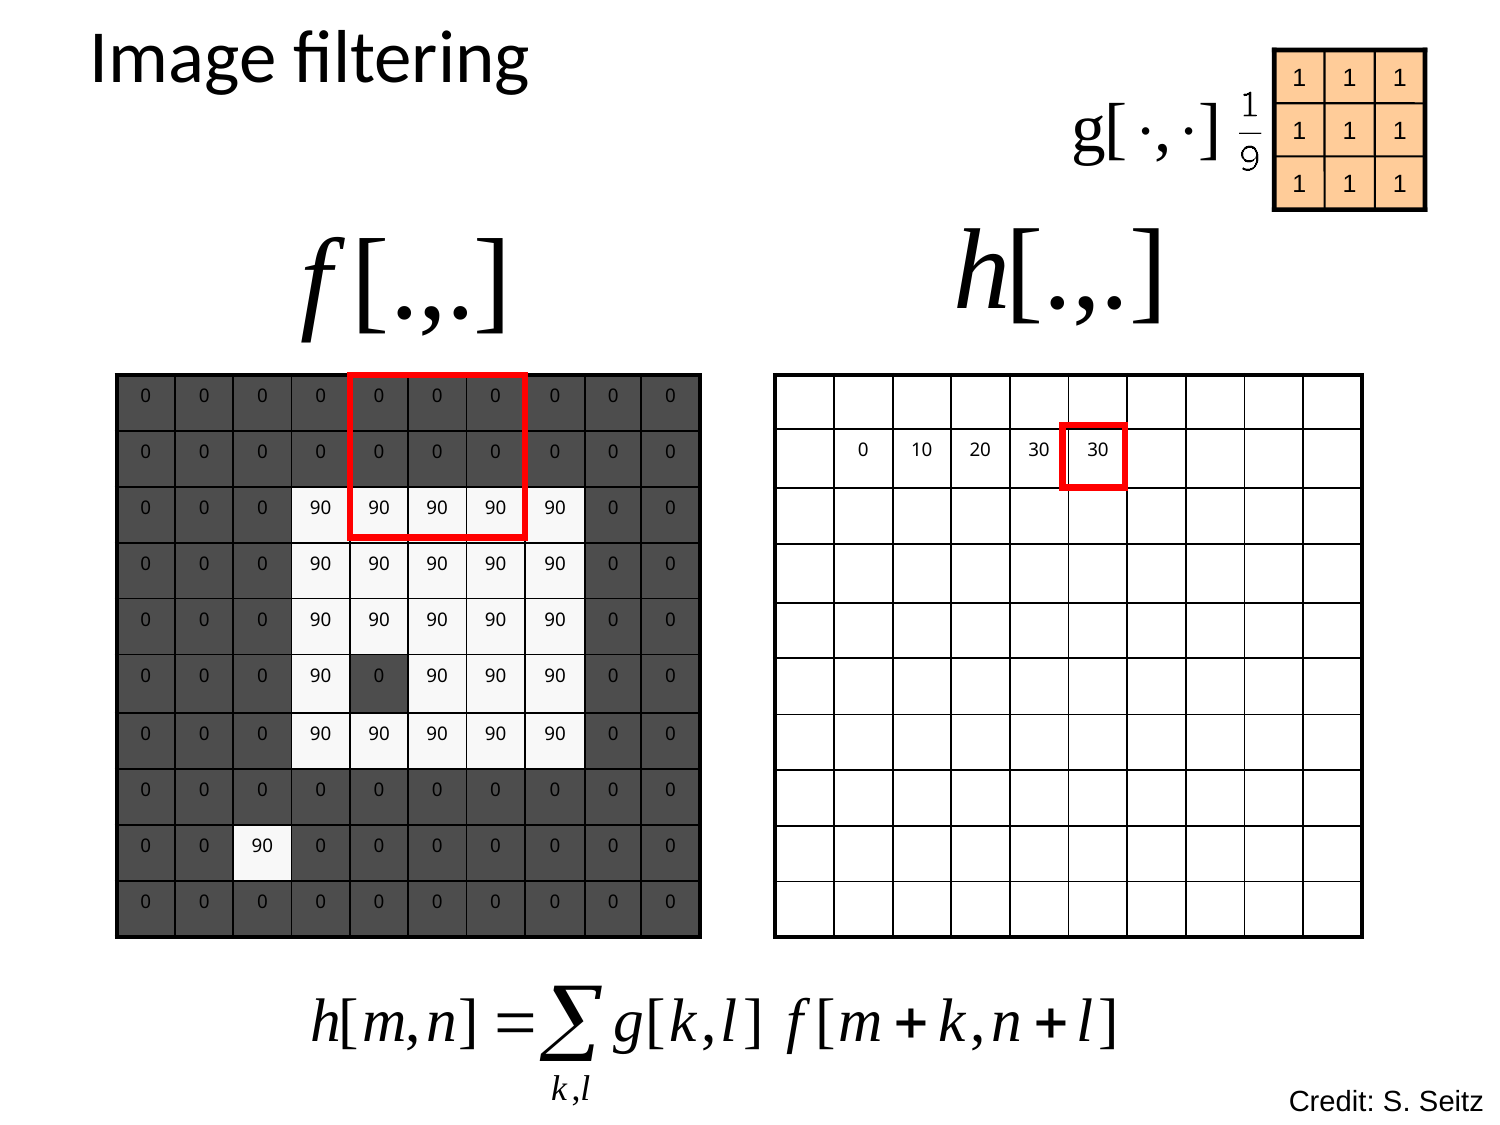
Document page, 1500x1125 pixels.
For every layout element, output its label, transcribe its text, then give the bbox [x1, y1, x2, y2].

table_cell 0 [586, 714, 640, 768]
table_cell 0 [467, 826, 524, 880]
table_cell [1011, 771, 1068, 825]
table_cell 0 [176, 714, 232, 768]
table_cell [1187, 659, 1244, 714]
table_cell [777, 659, 833, 714]
table_cell 0 [176, 770, 232, 824]
text_box [350, 376, 525, 538]
table_cell [1069, 771, 1126, 825]
table_cell [835, 659, 892, 714]
table_cell [777, 545, 833, 602]
table_cell 0 [234, 714, 291, 768]
table_cell 0 [586, 544, 640, 598]
table_cell 0 [586, 826, 640, 880]
table_header [777, 377, 833, 428]
table_cell [952, 489, 1009, 543]
table_cell 0 [119, 488, 174, 542]
table_cell [1011, 882, 1068, 935]
table_cell [1245, 489, 1302, 543]
table_cell 30 [1011, 430, 1062, 487]
table_cell [1187, 771, 1244, 825]
table_cell [1069, 659, 1126, 714]
table_cell [835, 715, 892, 769]
table_cell 0 [642, 882, 698, 935]
table_header [1011, 377, 1068, 428]
table_cell 90 [467, 714, 524, 768]
table_header [894, 377, 950, 428]
table_header [952, 377, 1009, 428]
table_cell 0 [586, 488, 640, 542]
table_cell [1304, 827, 1360, 881]
table_header [1069, 377, 1126, 428]
table_header [835, 377, 892, 428]
table_cell [894, 545, 950, 602]
table_cell 0 [467, 882, 524, 935]
table_cell [1069, 545, 1126, 602]
table_cell 0 [292, 770, 349, 824]
table_cell 0 [351, 770, 407, 824]
table_cell [1187, 715, 1244, 769]
table_cell 90 [292, 488, 349, 542]
table_cell 0 [586, 432, 640, 486]
table_cell [835, 545, 892, 602]
table_cell [1128, 659, 1185, 714]
table_cell [894, 659, 950, 714]
table_cell 0 [176, 544, 232, 598]
table_header [1245, 377, 1302, 428]
table_cell 0 [526, 826, 584, 880]
table_cell 90 [467, 655, 524, 712]
table_cell 0 [292, 882, 349, 935]
table_cell 90 [526, 599, 584, 654]
table_cell [1128, 604, 1185, 657]
table_header 0 [119, 377, 174, 430]
table_header 0 [234, 377, 291, 430]
table_cell [952, 827, 1009, 881]
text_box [1237, 49, 1426, 210]
table_cell [1011, 545, 1068, 602]
table_cell [777, 771, 833, 825]
table_cell 0 [234, 655, 291, 712]
table_cell 0 [409, 770, 466, 824]
table_cell [1245, 715, 1302, 769]
table_cell 0 [409, 882, 466, 935]
table_cell 0 [835, 430, 892, 487]
table_cell [1187, 604, 1244, 657]
table_cell 0 [119, 826, 174, 880]
table_cell 90 [409, 538, 466, 542]
table_cell 90 [351, 599, 407, 654]
table_cell [1245, 545, 1302, 602]
table_cell [952, 882, 1009, 935]
table_cell 0 [119, 599, 174, 654]
table_cell [894, 489, 950, 543]
table_cell [952, 771, 1009, 825]
table_cell 90 [467, 544, 524, 598]
text_box Image filtering [74, 0, 1425, 188]
table_cell 0 [234, 599, 291, 654]
table_cell [1304, 659, 1360, 714]
table_cell 0 [292, 826, 349, 880]
table_cell [777, 489, 833, 543]
table_cell 0 [642, 655, 698, 712]
table_cell [1304, 430, 1360, 487]
table_cell [1128, 771, 1185, 825]
table_header 0 [526, 377, 584, 430]
table_cell [1069, 827, 1126, 881]
table_cell 90 [467, 538, 524, 542]
table_cell 0 [586, 599, 640, 654]
table_header 0 [586, 377, 640, 430]
table_cell 0 [119, 432, 174, 486]
table_cell 90 [526, 655, 584, 712]
table_cell 0 [642, 770, 698, 824]
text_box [1062, 87, 1231, 181]
table_cell [1011, 489, 1068, 543]
table_cell 0 [526, 432, 584, 486]
table_cell 0 [234, 488, 291, 542]
table_cell [1187, 489, 1244, 543]
table_header 0 [642, 377, 698, 430]
table_cell 0 [642, 432, 698, 486]
table_cell [777, 827, 833, 881]
table_cell 90 [409, 599, 466, 654]
table_cell [1128, 545, 1185, 602]
table_cell 0 [176, 655, 232, 712]
table_cell [1128, 882, 1185, 935]
table_header 0 [292, 377, 349, 430]
table_cell [1304, 489, 1360, 543]
table_cell [1304, 882, 1360, 935]
table_cell 0 [351, 882, 407, 935]
table_cell 0 [467, 770, 524, 824]
table_cell [1069, 489, 1126, 543]
table_cell 90 [526, 544, 584, 598]
table_header [1187, 377, 1244, 428]
table_cell 20 [952, 430, 1009, 487]
table_cell [1011, 715, 1068, 769]
table_cell 0 [234, 432, 291, 486]
table_cell [835, 882, 892, 935]
table_cell 50 [1059, 52, 1237, 188]
table_cell 0 [234, 544, 291, 598]
table_cell 90 [409, 655, 466, 712]
table_cell [1187, 882, 1244, 935]
table_cell [1011, 659, 1068, 714]
table_cell [894, 827, 950, 881]
table_cell [777, 882, 833, 935]
table_cell 0 [292, 432, 349, 486]
table_cell 90 [409, 714, 466, 768]
table_cell [1187, 430, 1244, 487]
table_cell [1245, 771, 1302, 825]
table_cell [835, 827, 892, 881]
table_cell [1187, 827, 1244, 881]
table_cell [1069, 882, 1126, 935]
table_cell [1069, 604, 1126, 657]
table_cell 0 [642, 599, 698, 654]
table_header [1304, 377, 1360, 428]
table_cell [1128, 430, 1185, 487]
table_cell 0 [234, 882, 291, 935]
table_cell 90 [292, 599, 349, 654]
table_cell [952, 659, 1009, 714]
table_cell [1304, 771, 1360, 825]
table_cell 90 [409, 544, 466, 598]
table_cell 90 [292, 655, 349, 712]
table_cell 0 [409, 826, 466, 880]
table_cell 0 [176, 599, 232, 654]
table_cell [1245, 659, 1302, 714]
table_cell 0 [526, 770, 584, 824]
table_cell 90 [526, 714, 584, 768]
table_cell 0 [526, 882, 584, 935]
table_cell [1011, 827, 1068, 881]
table_cell [1128, 715, 1185, 769]
table_cell 0 [119, 770, 174, 824]
table_cell 0 [642, 488, 698, 542]
table_cell 0 [586, 770, 640, 824]
table_cell [1128, 827, 1185, 881]
table_cell [1245, 882, 1302, 935]
table_cell 0 [351, 655, 407, 712]
table_cell 90 [351, 544, 407, 598]
table_cell 0 [119, 882, 174, 935]
table_cell [894, 771, 950, 825]
table_cell [1245, 827, 1302, 881]
table_cell 0 [176, 826, 232, 880]
table_cell [1069, 715, 1126, 769]
table_cell [894, 882, 950, 935]
table_cell 90 [234, 826, 291, 880]
table_cell 0 [642, 826, 698, 880]
table_cell [1245, 430, 1302, 487]
table_cell 90 [467, 599, 524, 654]
table_cell 90 [526, 488, 584, 542]
table_cell 90 [351, 538, 407, 542]
table_cell [835, 489, 892, 543]
table_header 0 [176, 377, 232, 430]
table_cell [777, 715, 833, 769]
table_cell [1304, 604, 1360, 657]
table_cell 90 [292, 544, 349, 598]
table_cell 10 [894, 430, 950, 487]
table_cell [894, 715, 950, 769]
text_box Credit: S. Seitz [1273, 1074, 1500, 1125]
table_cell [952, 545, 1009, 602]
table_cell [894, 604, 950, 657]
table_cell 0 [642, 544, 698, 598]
table_cell [777, 604, 833, 657]
table_cell 0 [119, 714, 174, 768]
table_cell [777, 430, 833, 487]
table_cell [952, 604, 1009, 657]
table_cell 0 [176, 432, 232, 486]
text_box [300, 974, 1137, 1119]
table_cell [1128, 489, 1185, 543]
table_header [1128, 377, 1185, 428]
table_cell 0 [351, 826, 407, 880]
table_cell [1304, 545, 1360, 602]
table_cell 0 [642, 714, 698, 768]
table_cell [1187, 545, 1244, 602]
table_cell [1011, 604, 1068, 657]
table_cell [835, 604, 892, 657]
table_cell 0 [119, 655, 174, 712]
table_cell 0 [234, 770, 291, 824]
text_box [261, 212, 529, 367]
table_cell 0 [586, 655, 640, 712]
table_cell 90 [292, 714, 349, 768]
table_cell 90 [351, 714, 407, 768]
table_cell [835, 771, 892, 825]
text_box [936, 202, 1185, 357]
table_cell [1245, 604, 1302, 657]
table_cell 0 [119, 544, 174, 598]
table_cell 0 [176, 488, 232, 542]
table_cell [952, 715, 1009, 769]
table_cell [1304, 715, 1360, 769]
table_cell 0 [176, 882, 232, 935]
text_box [1062, 424, 1125, 488]
table_cell 0 [586, 882, 640, 935]
